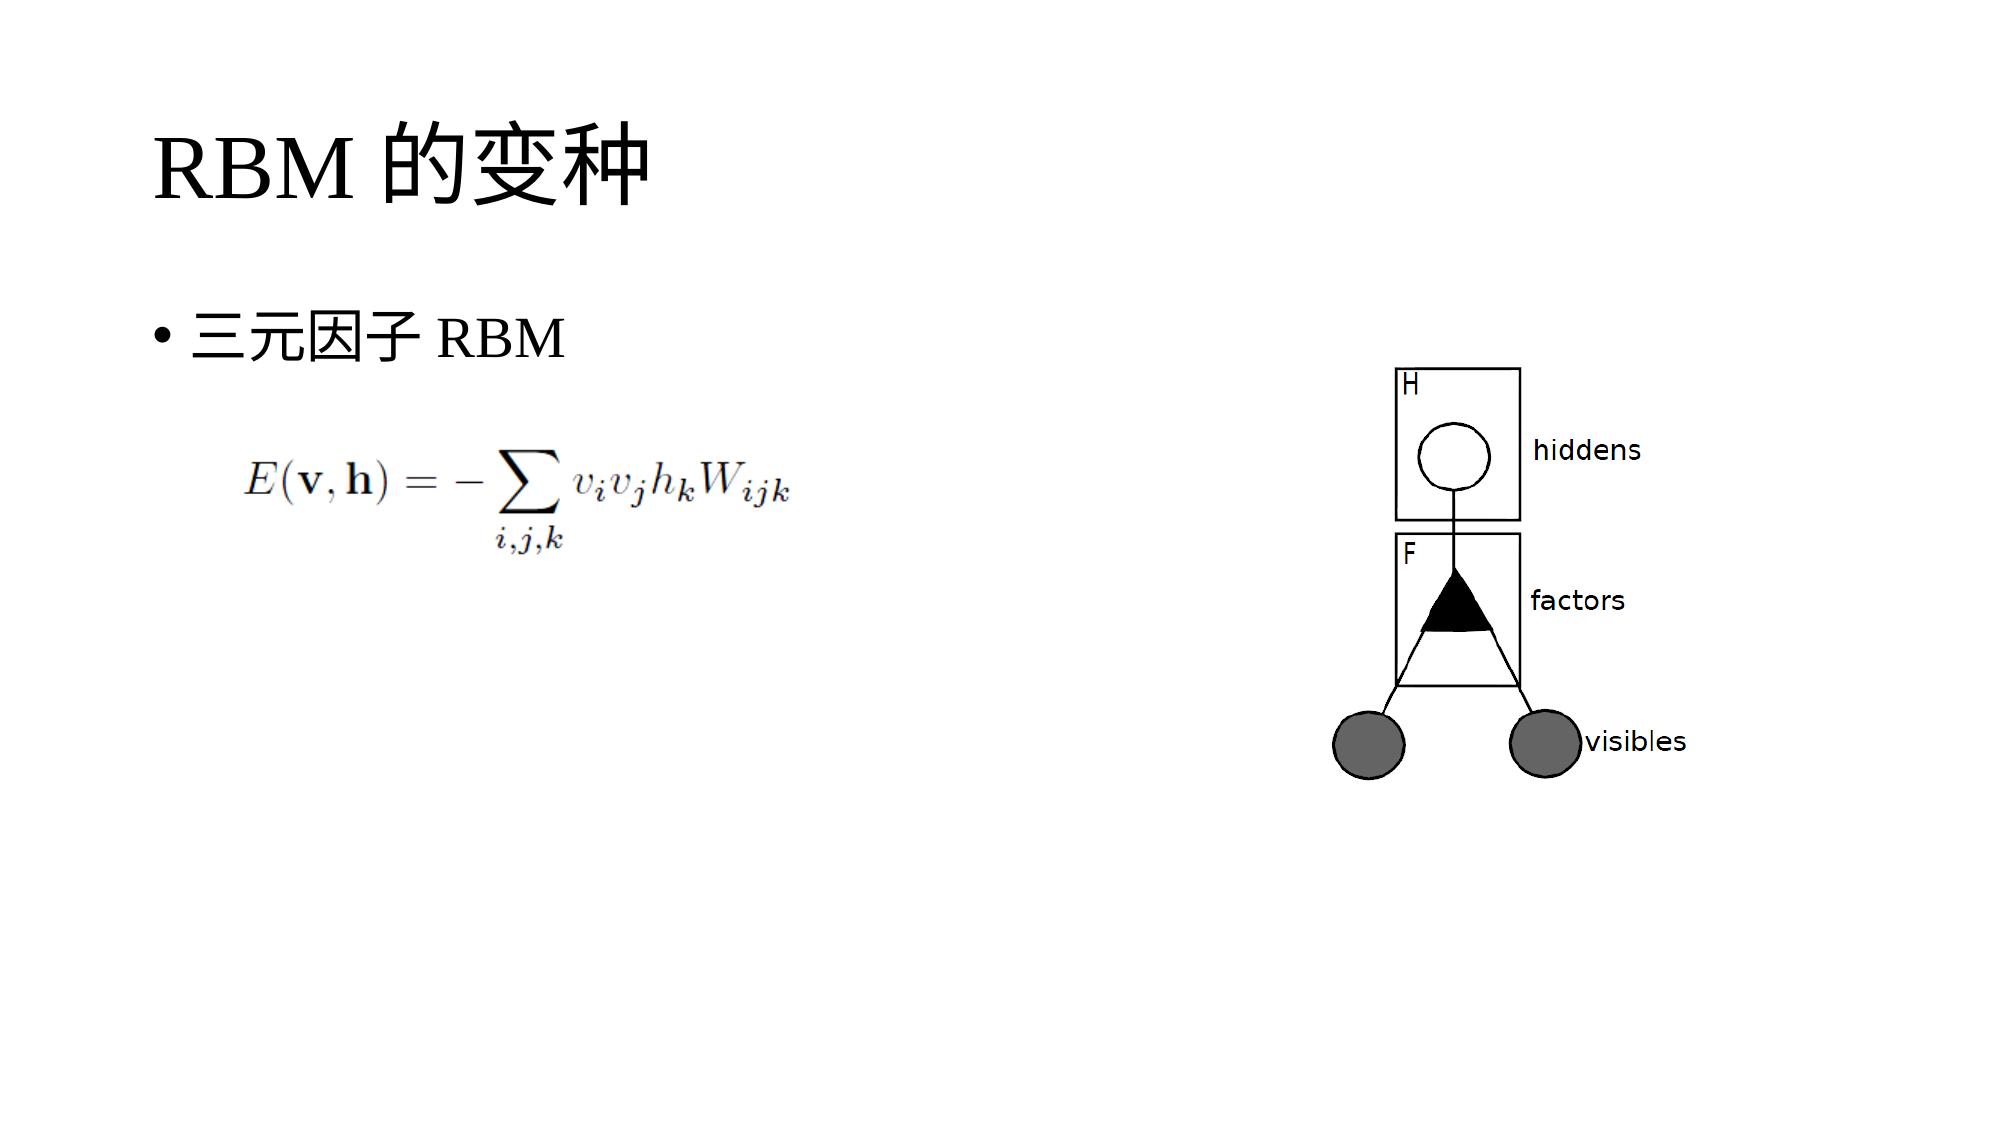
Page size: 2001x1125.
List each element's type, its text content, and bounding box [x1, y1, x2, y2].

list 三元因子RBM [137, 299, 1863, 1014]
picture [1318, 349, 1697, 807]
title RBM的变种 [137, 59, 1863, 278]
picture [220, 420, 823, 565]
